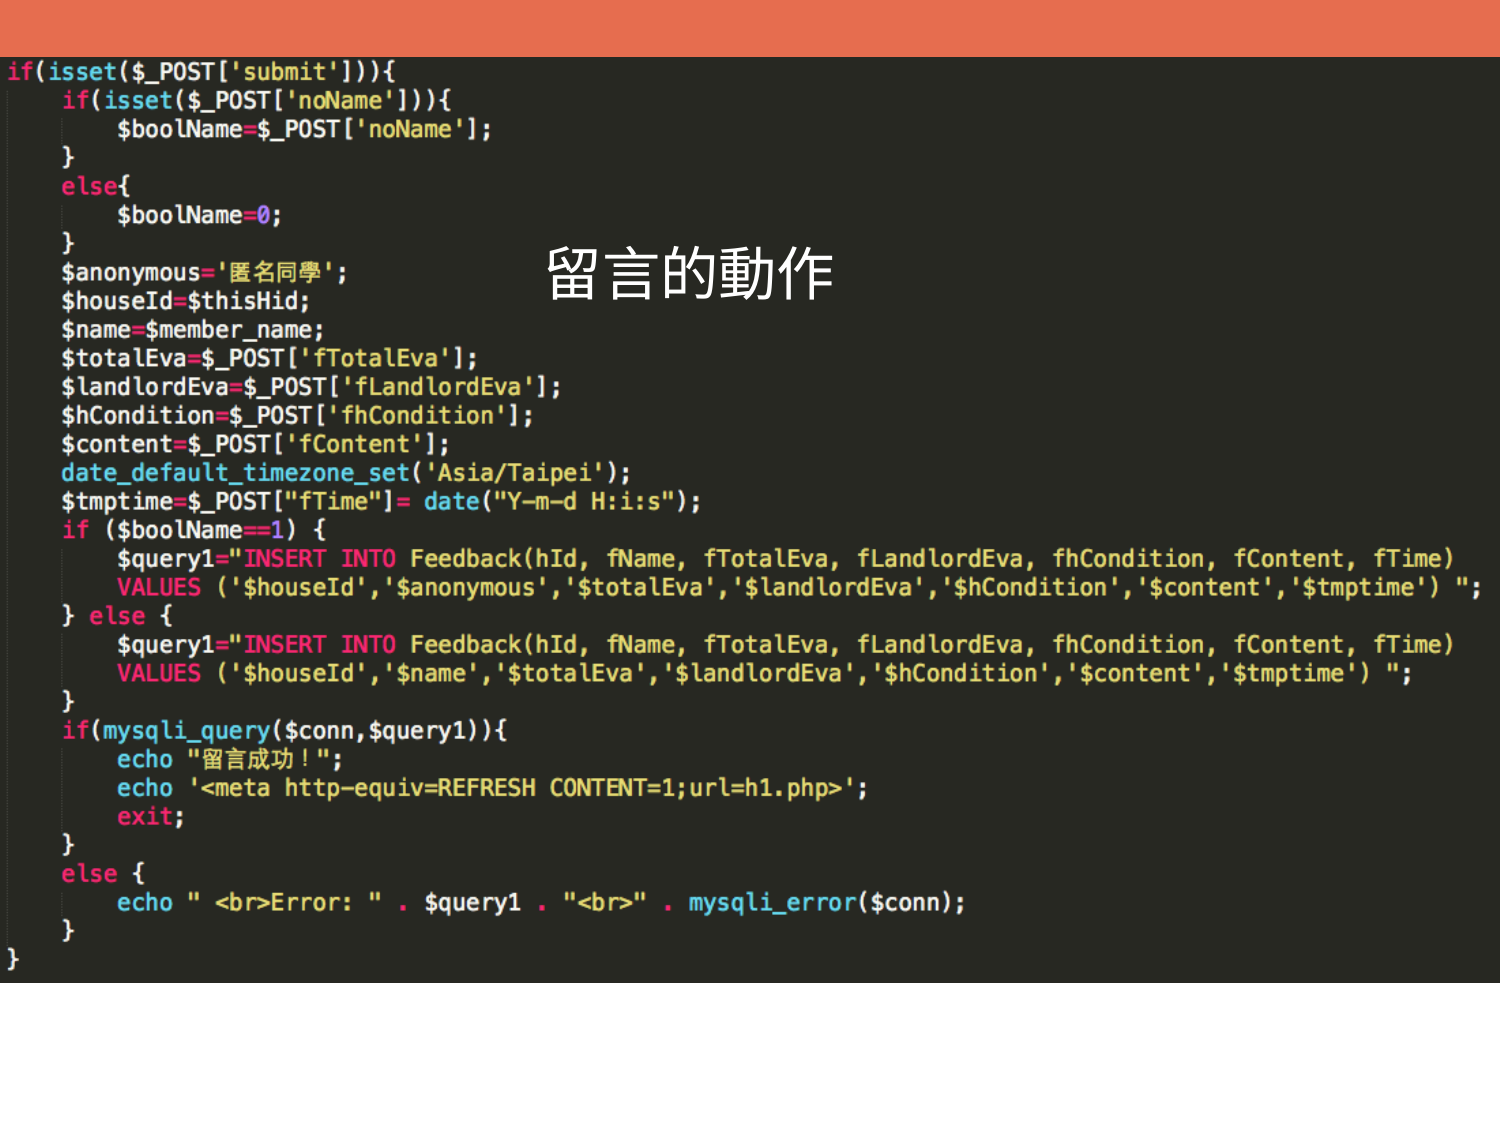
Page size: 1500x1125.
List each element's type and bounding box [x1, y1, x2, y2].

text_box [0, 56, 1500, 983]
